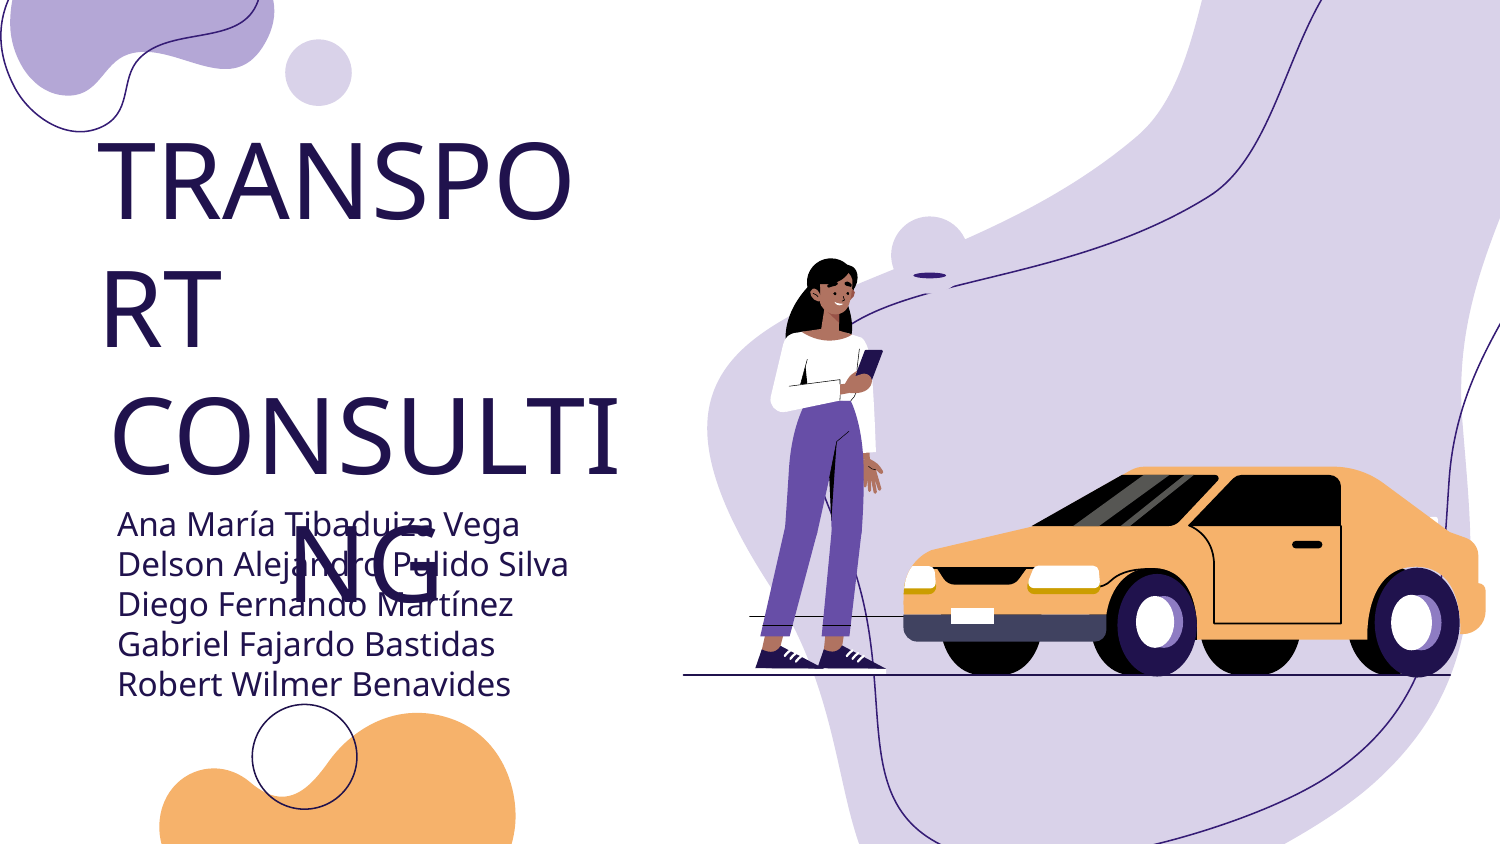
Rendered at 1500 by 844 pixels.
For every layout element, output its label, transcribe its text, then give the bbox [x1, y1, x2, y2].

subtitle Ana María Tibaduiza Vega Delson Alejandro Pulido Silva Diego Fernando Martínez Gabriel Fajardo Bastidas Robert Wilmer Benavides [79, 488, 626, 601]
title TRANSPORT CONSULTING [82, 98, 649, 371]
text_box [683, 216, 1486, 678]
